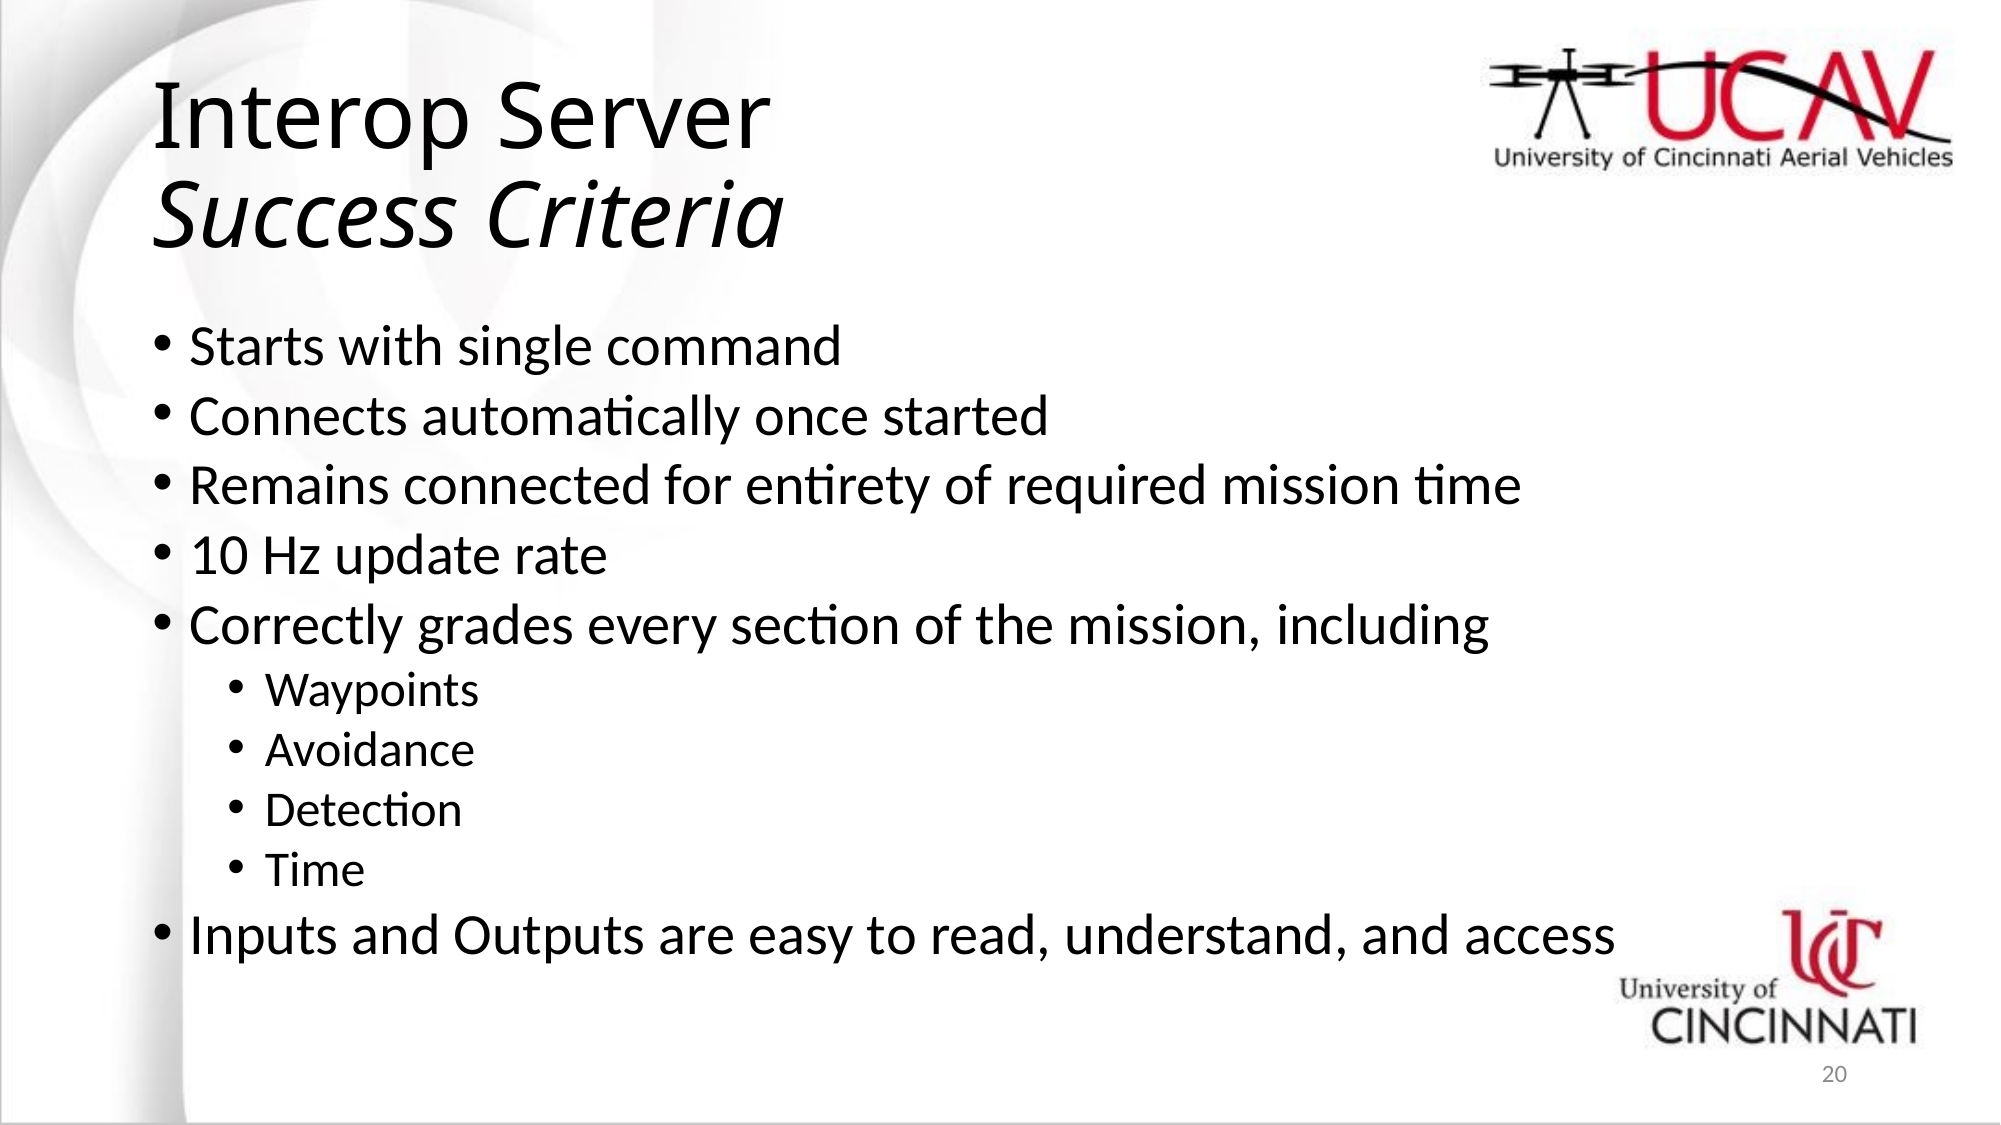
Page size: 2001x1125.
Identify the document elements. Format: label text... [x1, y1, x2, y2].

picture [0, 0, 2001, 1125]
list Starts with single command Connects automatically once started Remains connected for entirety of required mission time 10 Hz update rate Correctly grades every section of the mission, including Waypoints Avoidance Detection Time Inputs and Outputs are easy to read, understand, and access [137, 299, 1863, 1014]
slide_number 20 [1412, 1042, 1863, 1103]
title Interop Server Success Criteria [137, 59, 1863, 278]
